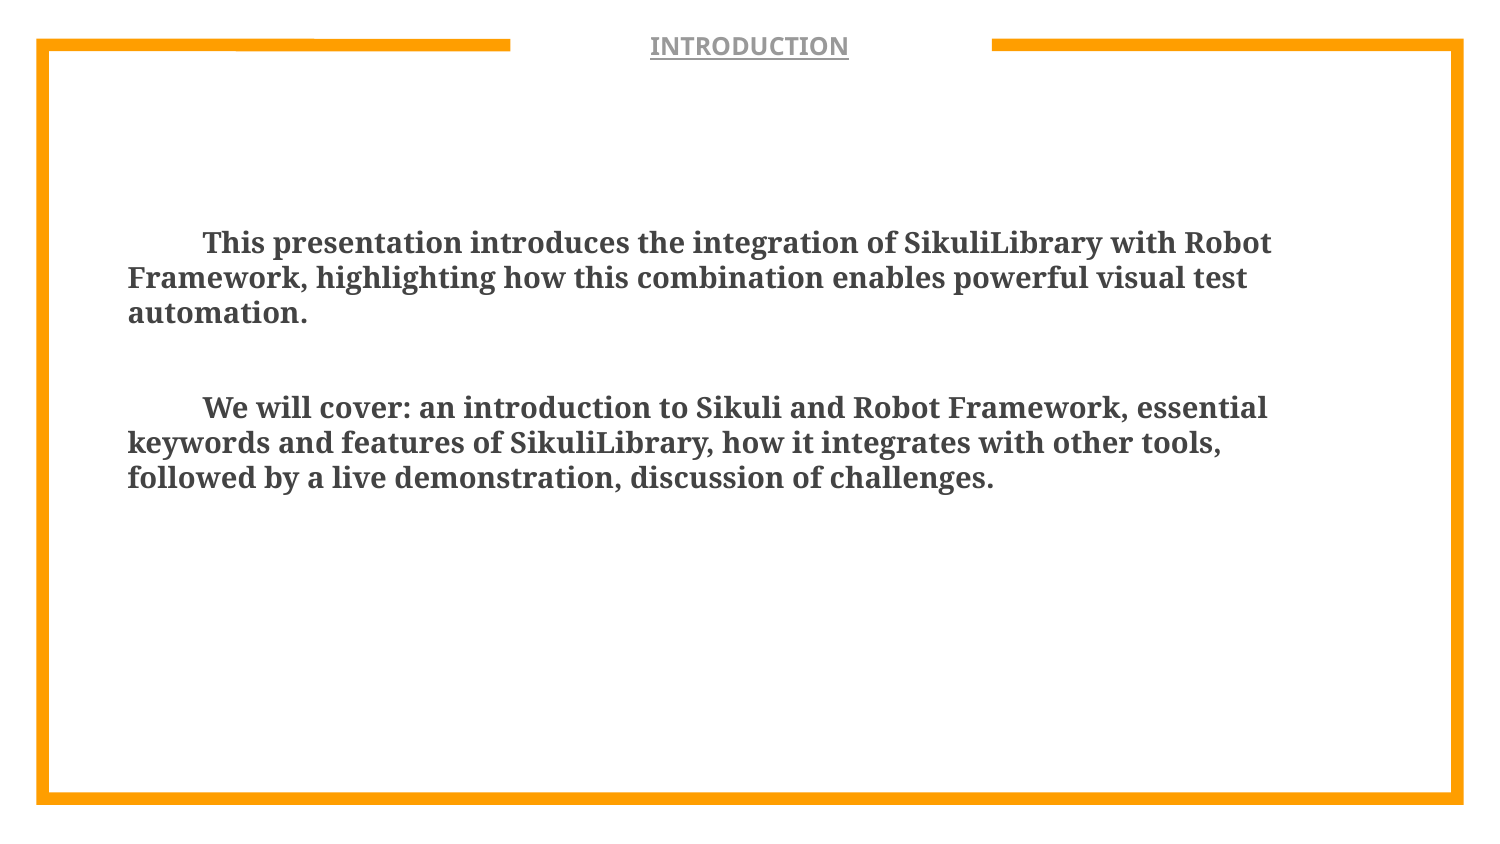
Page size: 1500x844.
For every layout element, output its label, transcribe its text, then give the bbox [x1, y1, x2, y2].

text_box This presentation introduces the integration of SikuliLibrary with Robot Framework, highlighting how this combination enables powerful visual test automation. We will cover: an introduction to Sikuli and Robot Framework, essential keywords and features of SikuliLibrary, how it integrates with other tools, followed by a live demonstration, discussion of challenges. [112, 209, 1367, 609]
title INTRODUCTION [531, 16, 969, 76]
